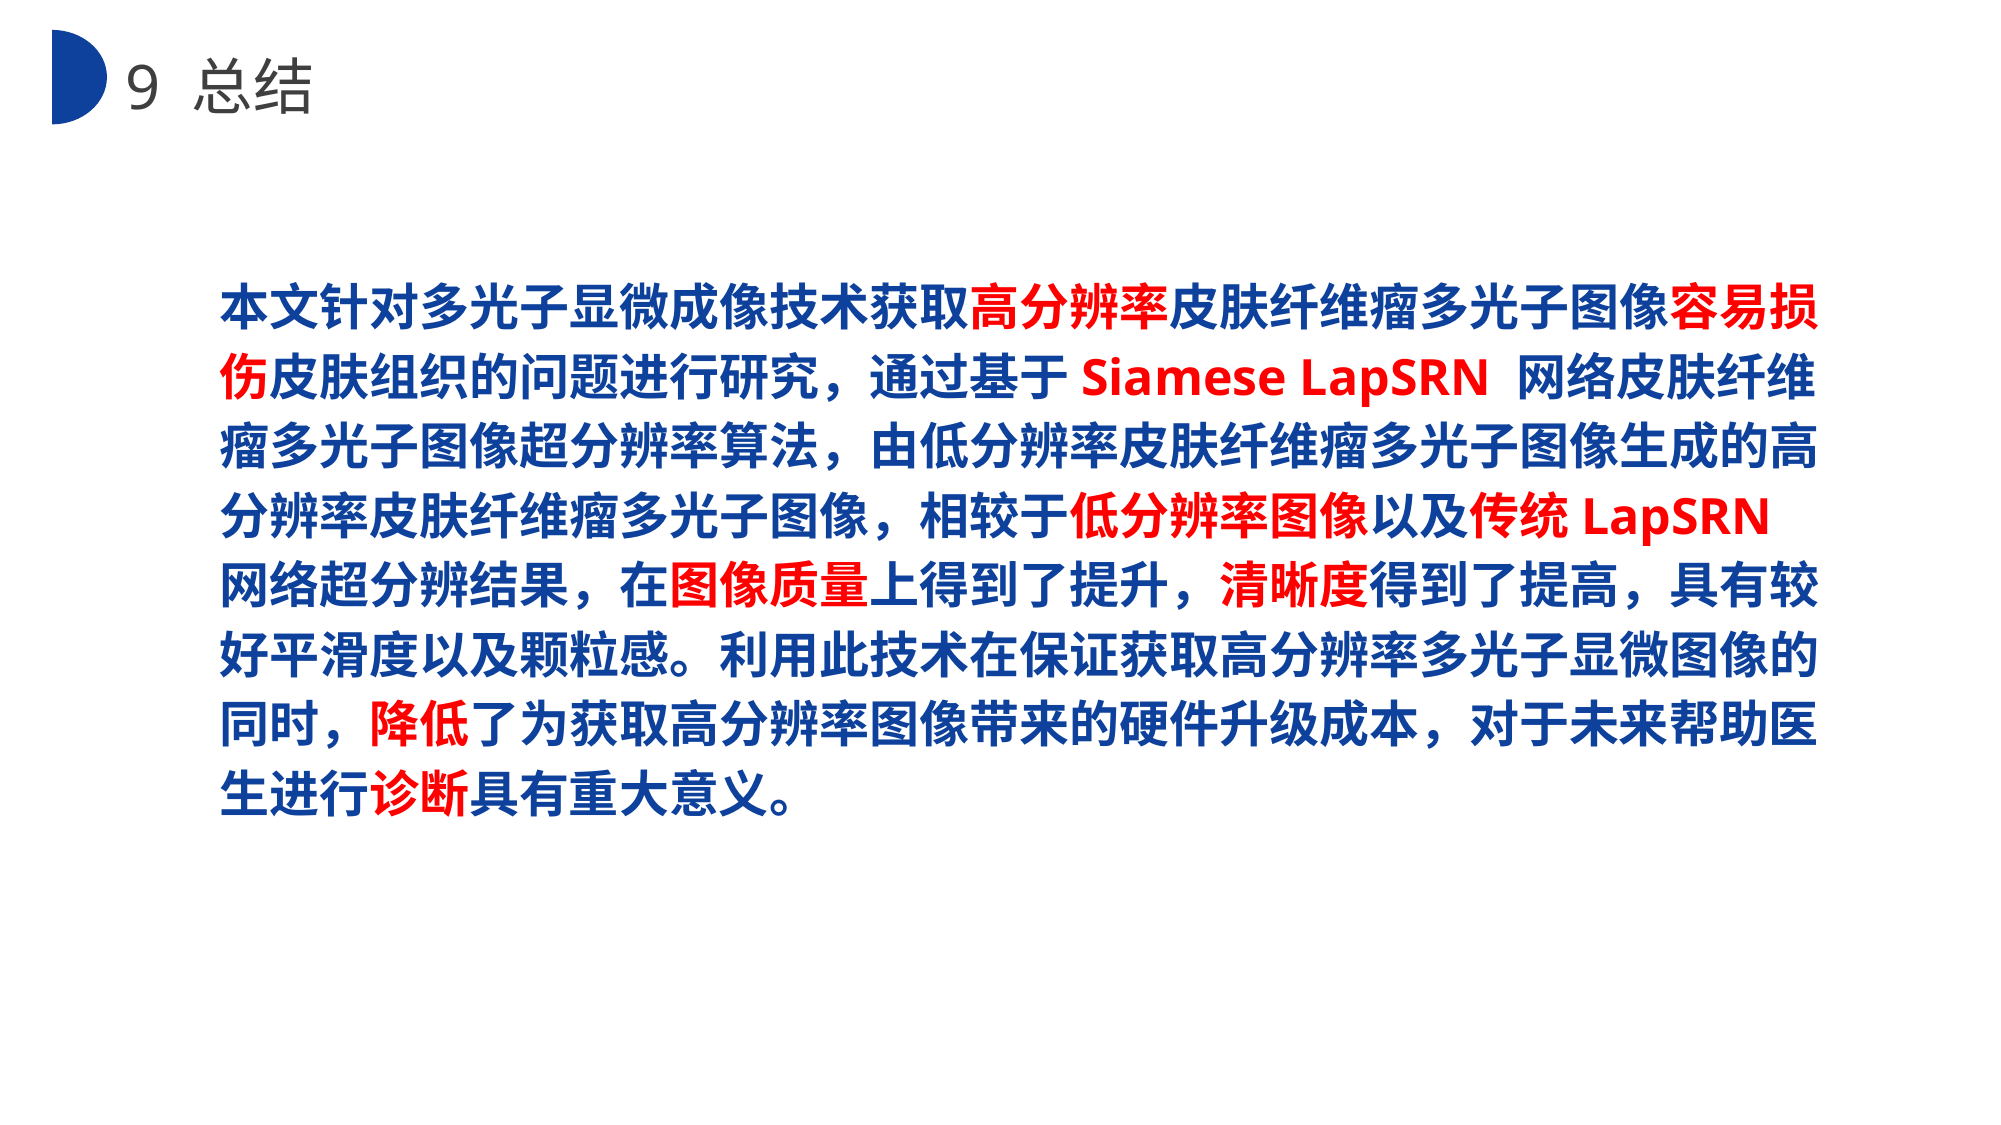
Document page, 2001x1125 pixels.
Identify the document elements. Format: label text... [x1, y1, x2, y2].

text_box 本文针对多光子显微成像技术获取高分辨率皮肤纤维瘤多光子图像容易损伤皮肤组织的问题进行研究，通过基于Siamese LapSRN 网络皮肤纤维瘤多光子图像超分辨率算法，由低分辨率皮肤纤维瘤多光子图像生成的高分辨率皮肤纤维瘤多光子图像，相较于低分辨率图像以及传统LapSRN网络超分辨结果，在图像质量上得到了提升，清晰度得到了提高，具有较好平滑度以及颗粒感。利用此技术在保证获取高分辨率多光子显微图像的同时，降低了为获取高分辨率图像带来的硬件升级成本，对于未来帮助医生进行诊断具有重大意义。 [219, 265, 1824, 904]
text_box 9 总结 [125, 35, 1707, 122]
text_box [52, 29, 107, 125]
